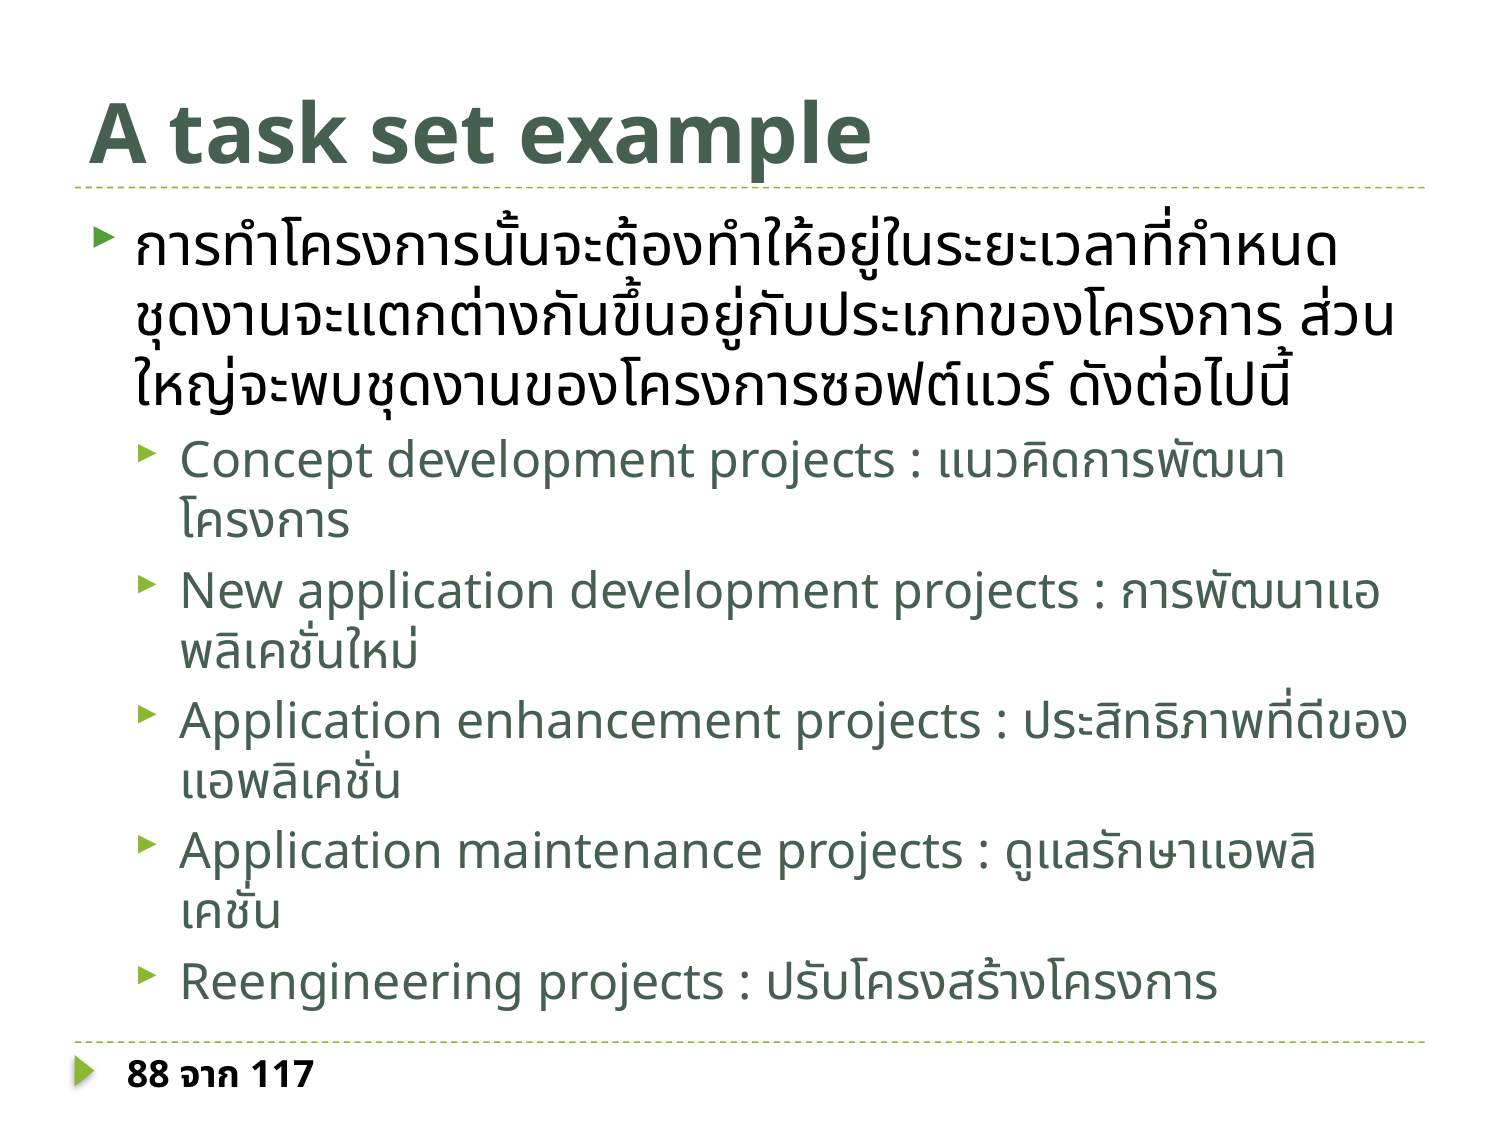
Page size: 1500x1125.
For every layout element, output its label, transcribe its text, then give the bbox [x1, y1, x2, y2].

title A task set example [75, 24, 1425, 188]
list การทำโครงการนั้นจะต้องทำให้อยู่ในระยะเวลาที่กำหนด ชุดงานจะแตกต่างกันขึ้นอยู่กับประเภทของโครงการ ส่วนใหญ่จะพบชุดงานของโครงการซอฟต์แวร์ ดังต่อไปนี้ Concept development projects : แนวคิดการพัฒนาโครงการ New application development projects : การพัฒนาแอพลิเคชั่นใหม่ Application enhancement projects : ประสิทธิภาพที่ดีของแอพลิเคชั่น Application maintenance projects : ดูแลรักษาแอพลิเคชั่น Reengineering projects : ปรับโครงสร้างโครงการ [75, 200, 1425, 1010]
slide_number 88 จาก 117 [112, 1042, 438, 1103]
